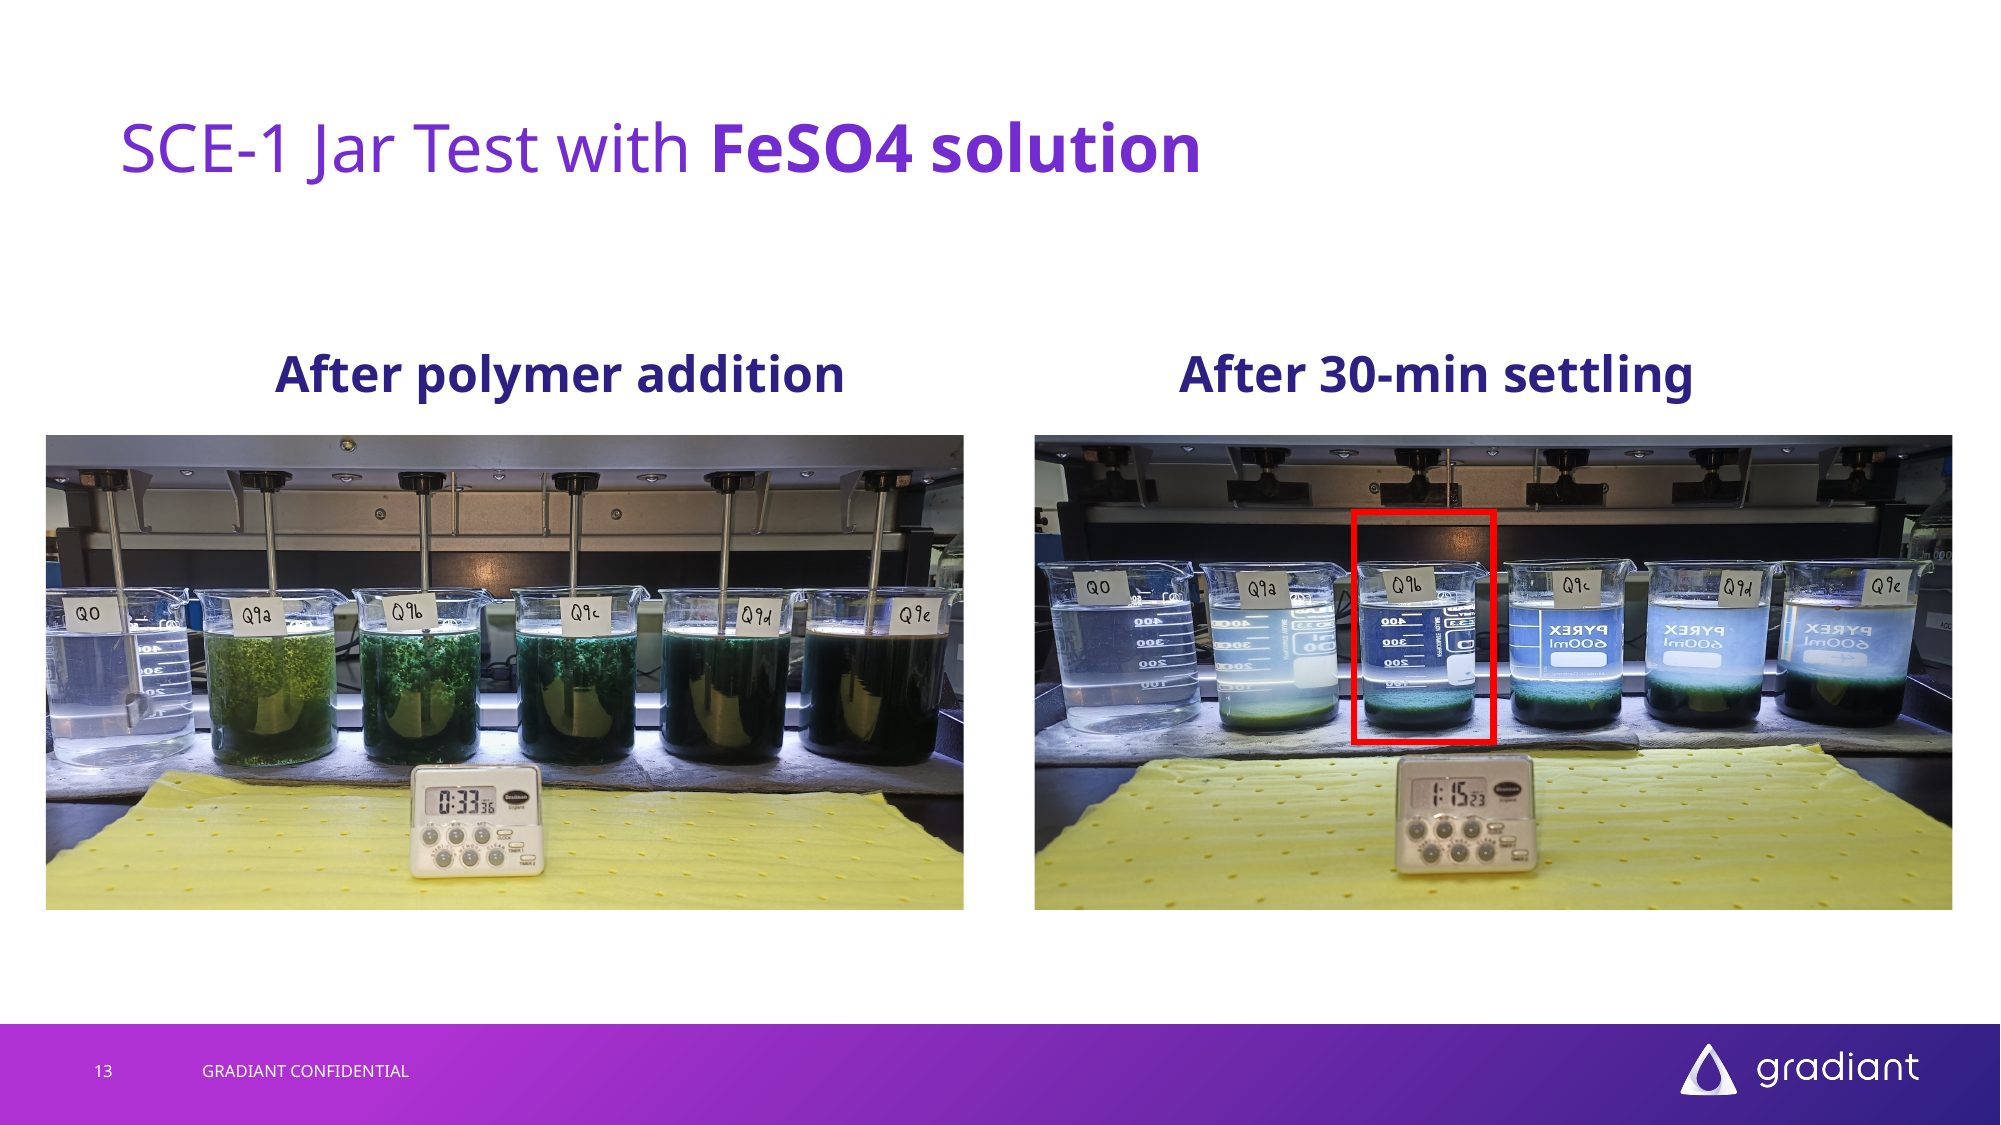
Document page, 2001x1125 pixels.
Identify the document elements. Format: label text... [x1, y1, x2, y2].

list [1034, 435, 1953, 910]
slide_number 13 [78, 1042, 187, 1103]
title SCE-1 Jar Test with FeSO4 solution [105, 42, 1920, 260]
footer GRADIANT CONFIDENTIAL [187, 1042, 862, 1103]
list After polymer addition [137, 275, 984, 411]
picture [1680, 1043, 1919, 1096]
list After 30-min settling [1012, 275, 1863, 411]
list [45, 435, 964, 910]
